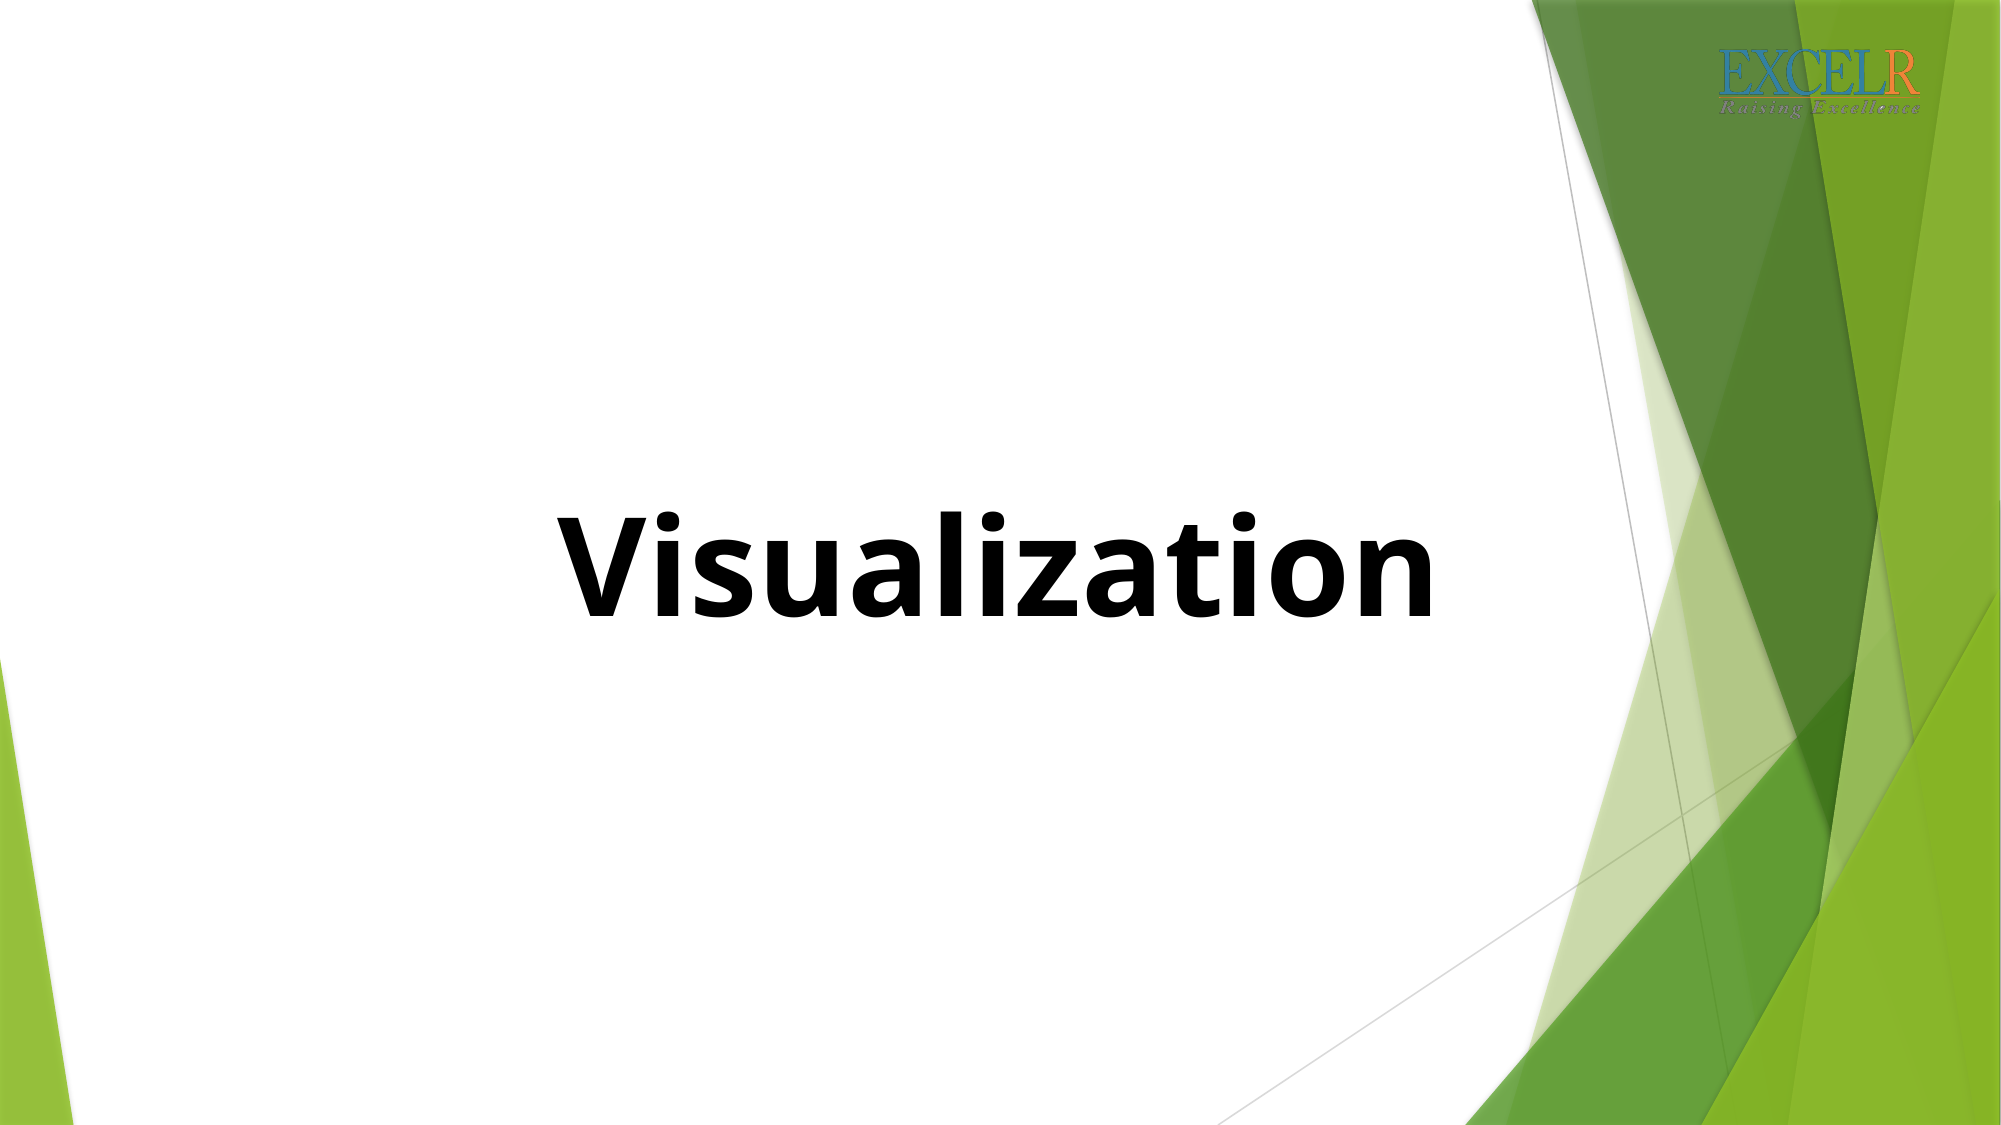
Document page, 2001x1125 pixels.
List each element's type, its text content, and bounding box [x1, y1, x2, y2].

text_box Visualization [534, 471, 1466, 652]
picture [1719, 49, 1920, 119]
